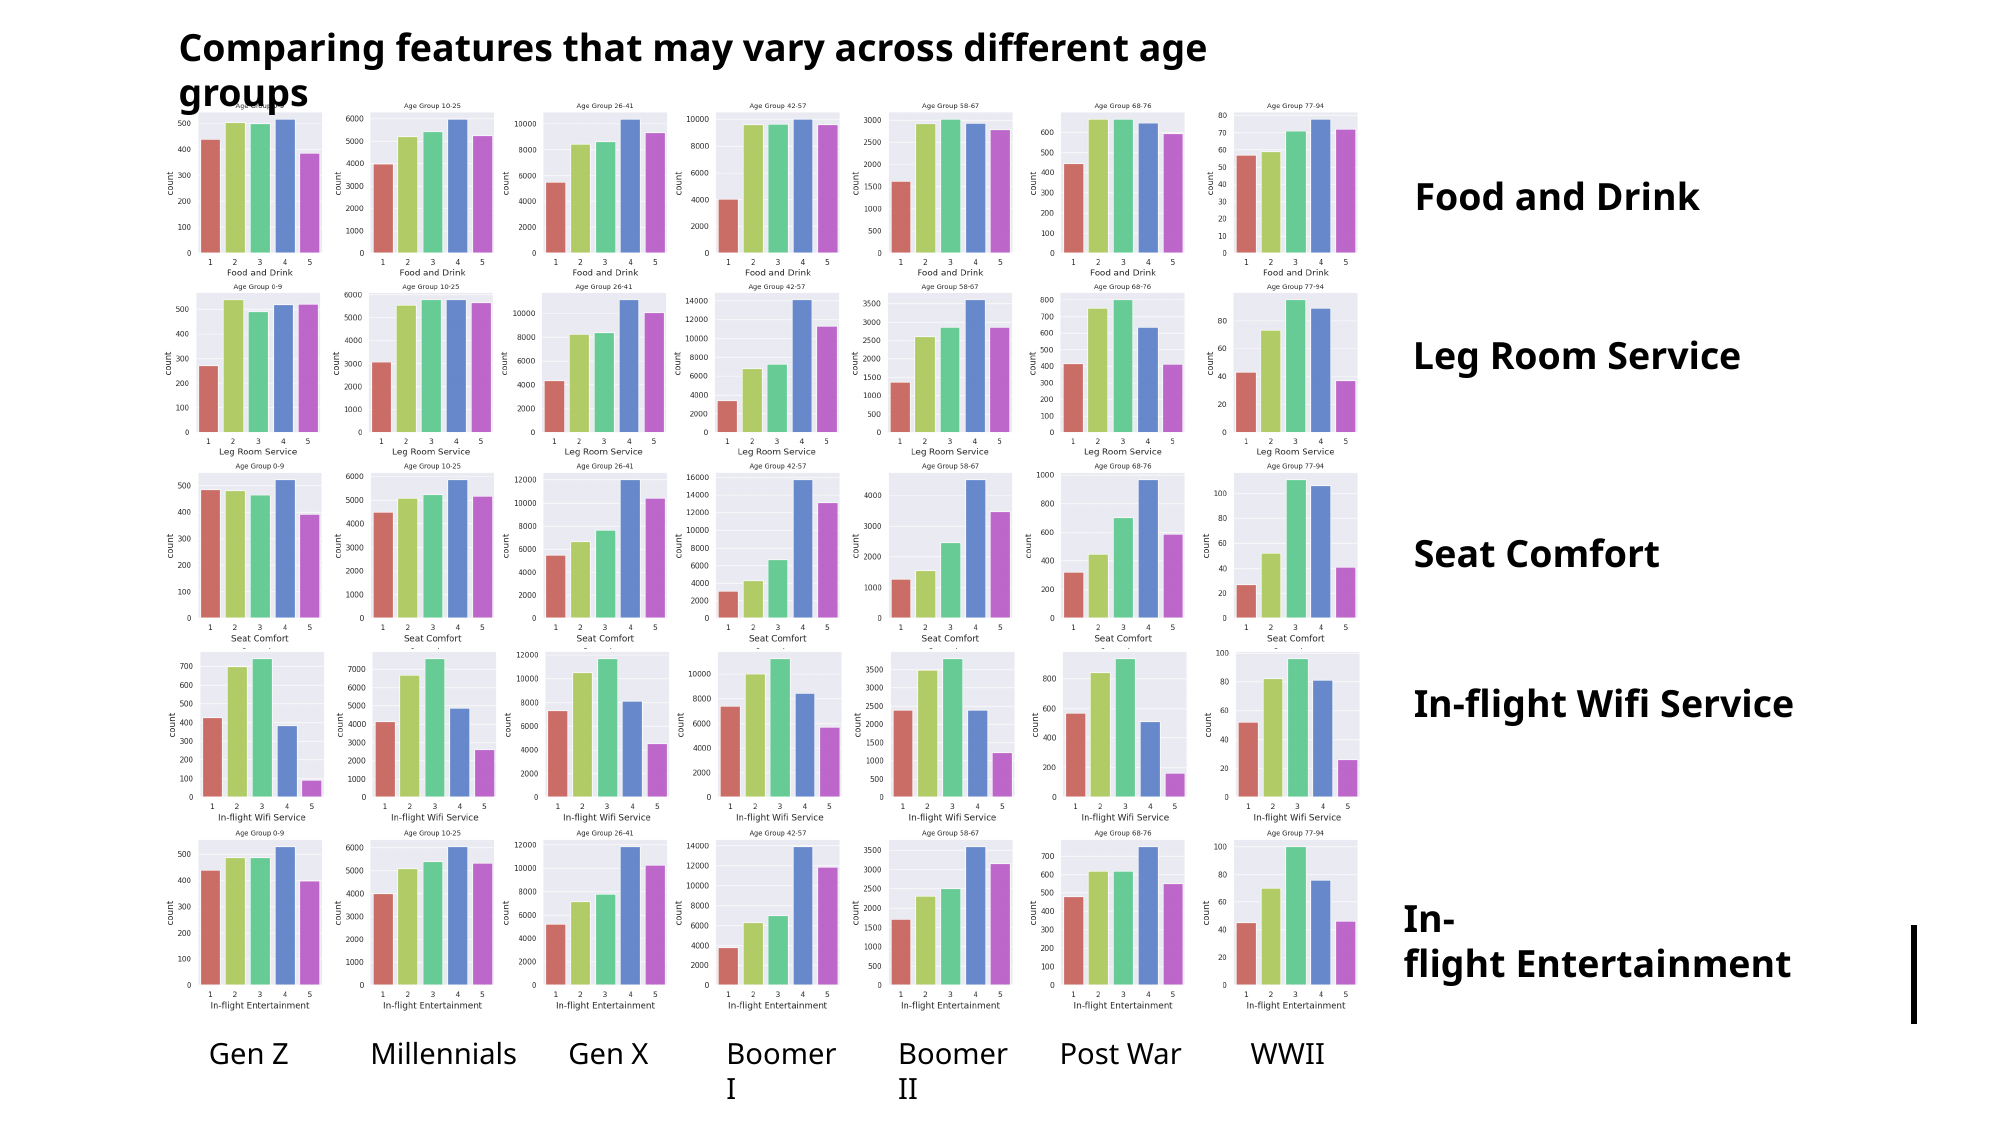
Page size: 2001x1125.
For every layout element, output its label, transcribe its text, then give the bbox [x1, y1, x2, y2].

text_box Gen Z [193, 1028, 341, 1079]
text_box WWII [1235, 1028, 1342, 1079]
text_box In-flight Wifi Service [1398, 672, 1963, 733]
text_box Food and Drink [1399, 165, 1850, 226]
text_box Leg Room Service [1397, 324, 1848, 385]
picture [159, 98, 1364, 1015]
text_box Seat Comfort [1398, 522, 1849, 583]
text_box Gen X [553, 1028, 700, 1079]
text_box Comparing features that may vary across different age groups [163, 16, 1258, 98]
text_box Post War [1044, 1028, 1198, 1079]
text_box In-flight Entertainment [1388, 887, 1848, 993]
text_box Boomer II [883, 1028, 1037, 1114]
text_box Millennials [355, 1028, 553, 1079]
text_box Boomer I [711, 1028, 858, 1114]
